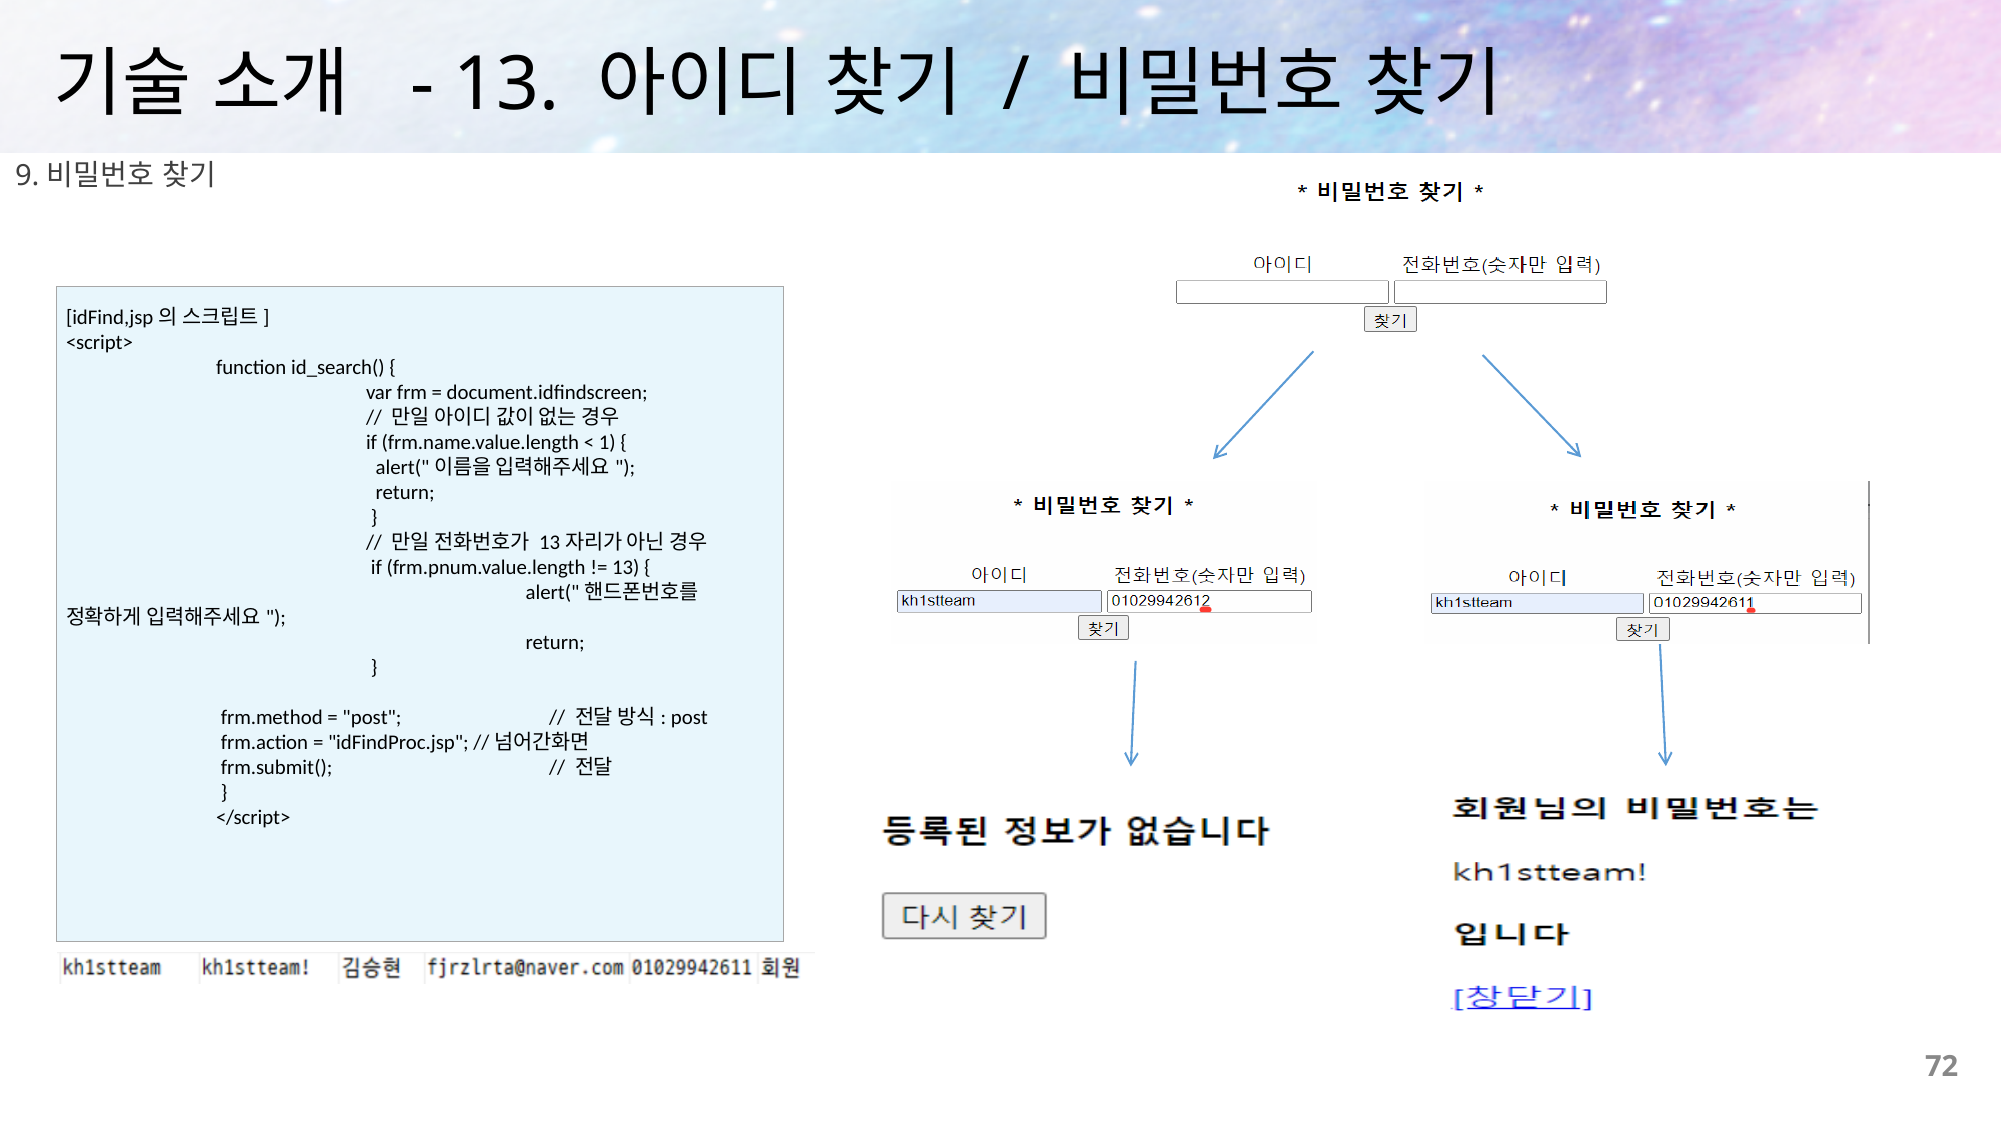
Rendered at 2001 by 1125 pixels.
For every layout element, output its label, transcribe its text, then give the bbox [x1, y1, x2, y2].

text_box [idFind,jsp의 스크립트] <script> function id_search() { var frm = document.idfindscreen; // 만일 아이디 값이 없는 경우 if (frm.name.value.length < 1) { alert("이름을 입력해주세요"); return; } // 만일 전화번호가 13자리가 아닌 경우 if (frm.pnum.value.length != 13) { alert("핸드폰번호를 정확하게 입력해주세요"); return; } frm.method = "post"; // 전달 방식: post frm.action = "idFindProc.jsp"; //넘어간화면 frm.submit(); // 전달 } </script> [58, 296, 783, 836]
picture [1424, 481, 1870, 644]
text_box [1080, 711, 1187, 717]
picture [891, 480, 1318, 645]
picture [1163, 167, 1618, 344]
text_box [1595, 695, 1730, 703]
picture [875, 787, 1327, 970]
picture [1436, 790, 1884, 1019]
text_box [56, 286, 784, 942]
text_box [1480, 356, 1584, 456]
picture [57, 952, 816, 984]
picture [0, 0, 2001, 154]
slide_number 72 [1915, 1041, 1967, 1093]
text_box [1209, 354, 1318, 456]
text_box 9.비밀번호 찾기 [7, 154, 1993, 252]
